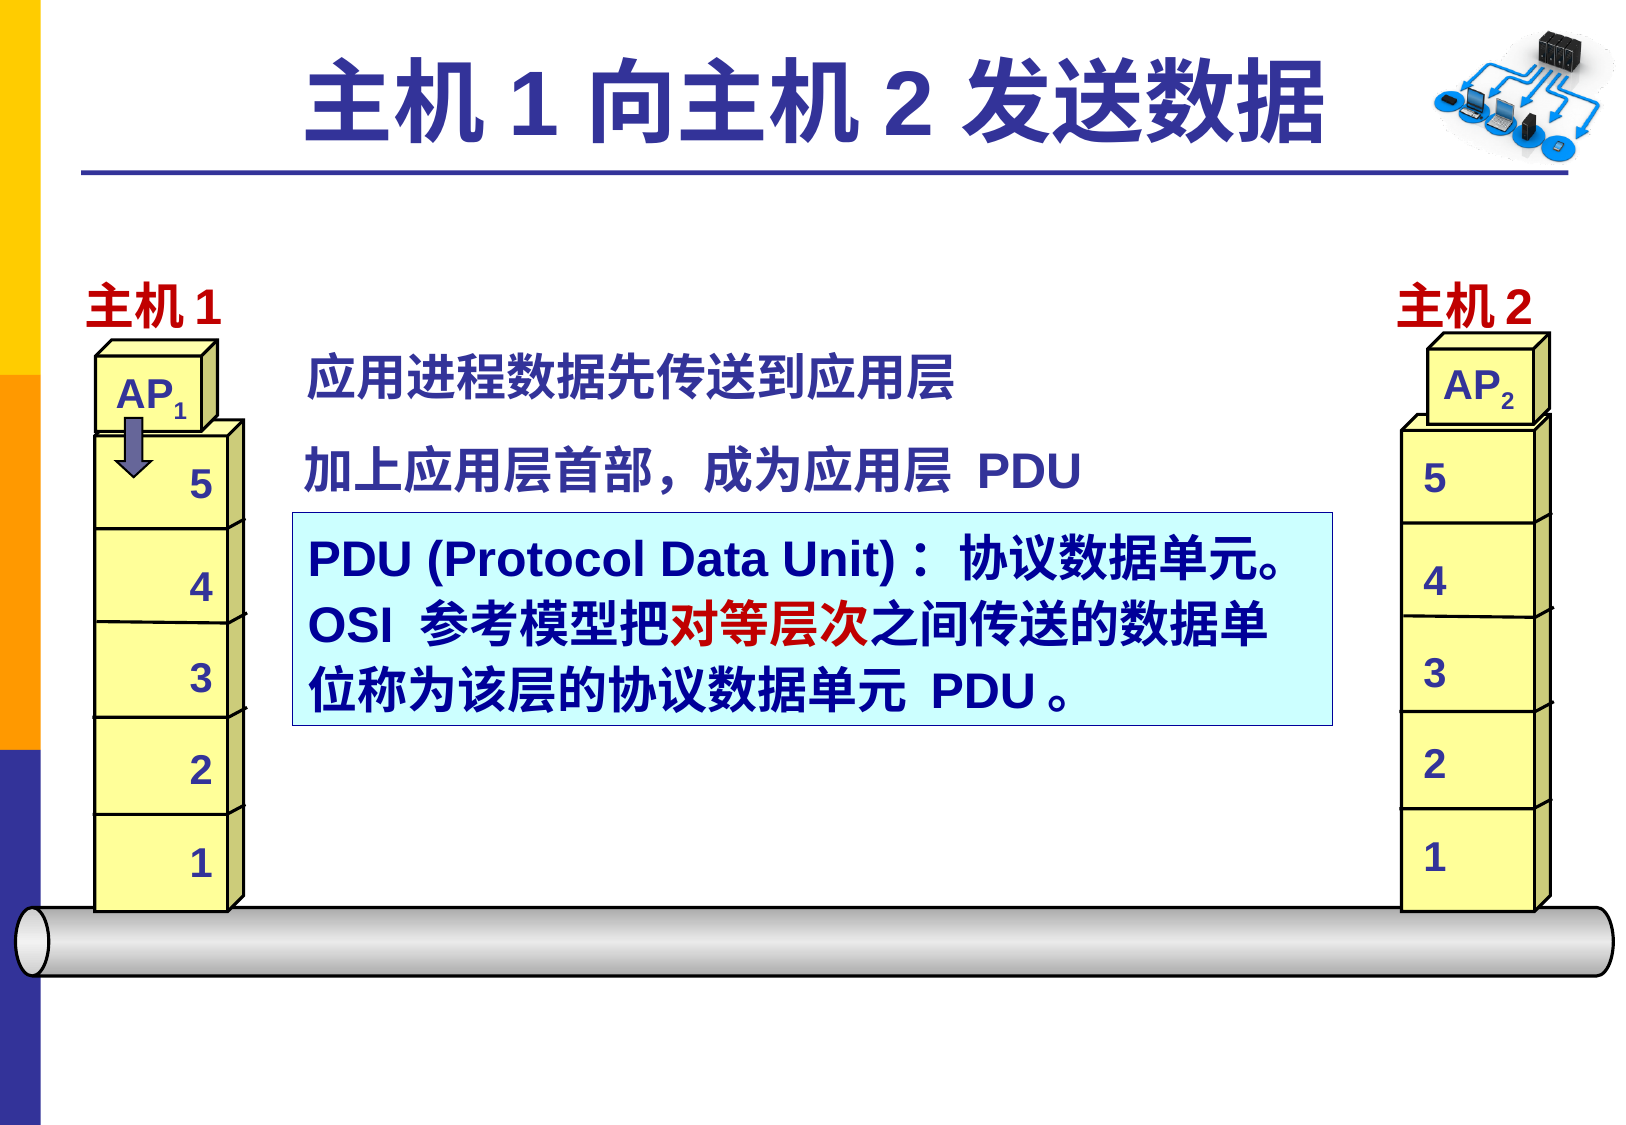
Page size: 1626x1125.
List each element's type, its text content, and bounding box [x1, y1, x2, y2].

text_box 2 [1408, 729, 1462, 795]
text_box 应用进程数据先传送到应用层 [291, 338, 971, 413]
text_box [1401, 414, 1551, 522]
text_box [94, 419, 244, 528]
text_box PDU (Protocol Data Unit)：协议数据单元。 OSI 参考模型把对等层次之间传送的数据单位称为该层的协议数据单元 PDU。 [292, 512, 1333, 726]
text_box [92, 707, 248, 718]
text_box [15, 907, 1614, 976]
text_box 4 [174, 552, 228, 617]
text_box 1 [1408, 822, 1462, 888]
text_box [1399, 798, 1553, 809]
text_box [116, 417, 152, 478]
text_box AP1 [100, 359, 203, 432]
text_box [1403, 607, 1554, 618]
text_box [94, 518, 246, 529]
text_box [1427, 332, 1550, 425]
text_box [94, 718, 228, 814]
text_box [96, 612, 248, 624]
text_box [1399, 701, 1554, 712]
title 主机 1 向主机 2 发送数据 [81, 30, 1569, 161]
text_box 加上应用层首部，成为应用层 PDU [288, 431, 1098, 507]
text_box [1401, 512, 1553, 523]
text_box 3 [1408, 637, 1462, 703]
text_box [1401, 523, 1535, 711]
text_box 主机 1 [69, 267, 237, 342]
text_box [95, 339, 218, 432]
text_box 5 [1408, 443, 1462, 509]
picture [1431, 30, 1616, 165]
text_box [1401, 800, 1551, 912]
text_box 4 [1408, 546, 1462, 612]
text_box AP2 [1428, 350, 1530, 422]
text_box [94, 806, 244, 912]
text_box 5 [174, 449, 228, 515]
text_box [94, 529, 228, 717]
text_box 2 [174, 735, 228, 801]
text_box 主机 2 [1380, 267, 1548, 342]
text_box 1 [174, 828, 228, 893]
text_box [1401, 712, 1535, 808]
text_box 3 [174, 643, 228, 709]
text_box [92, 804, 246, 815]
